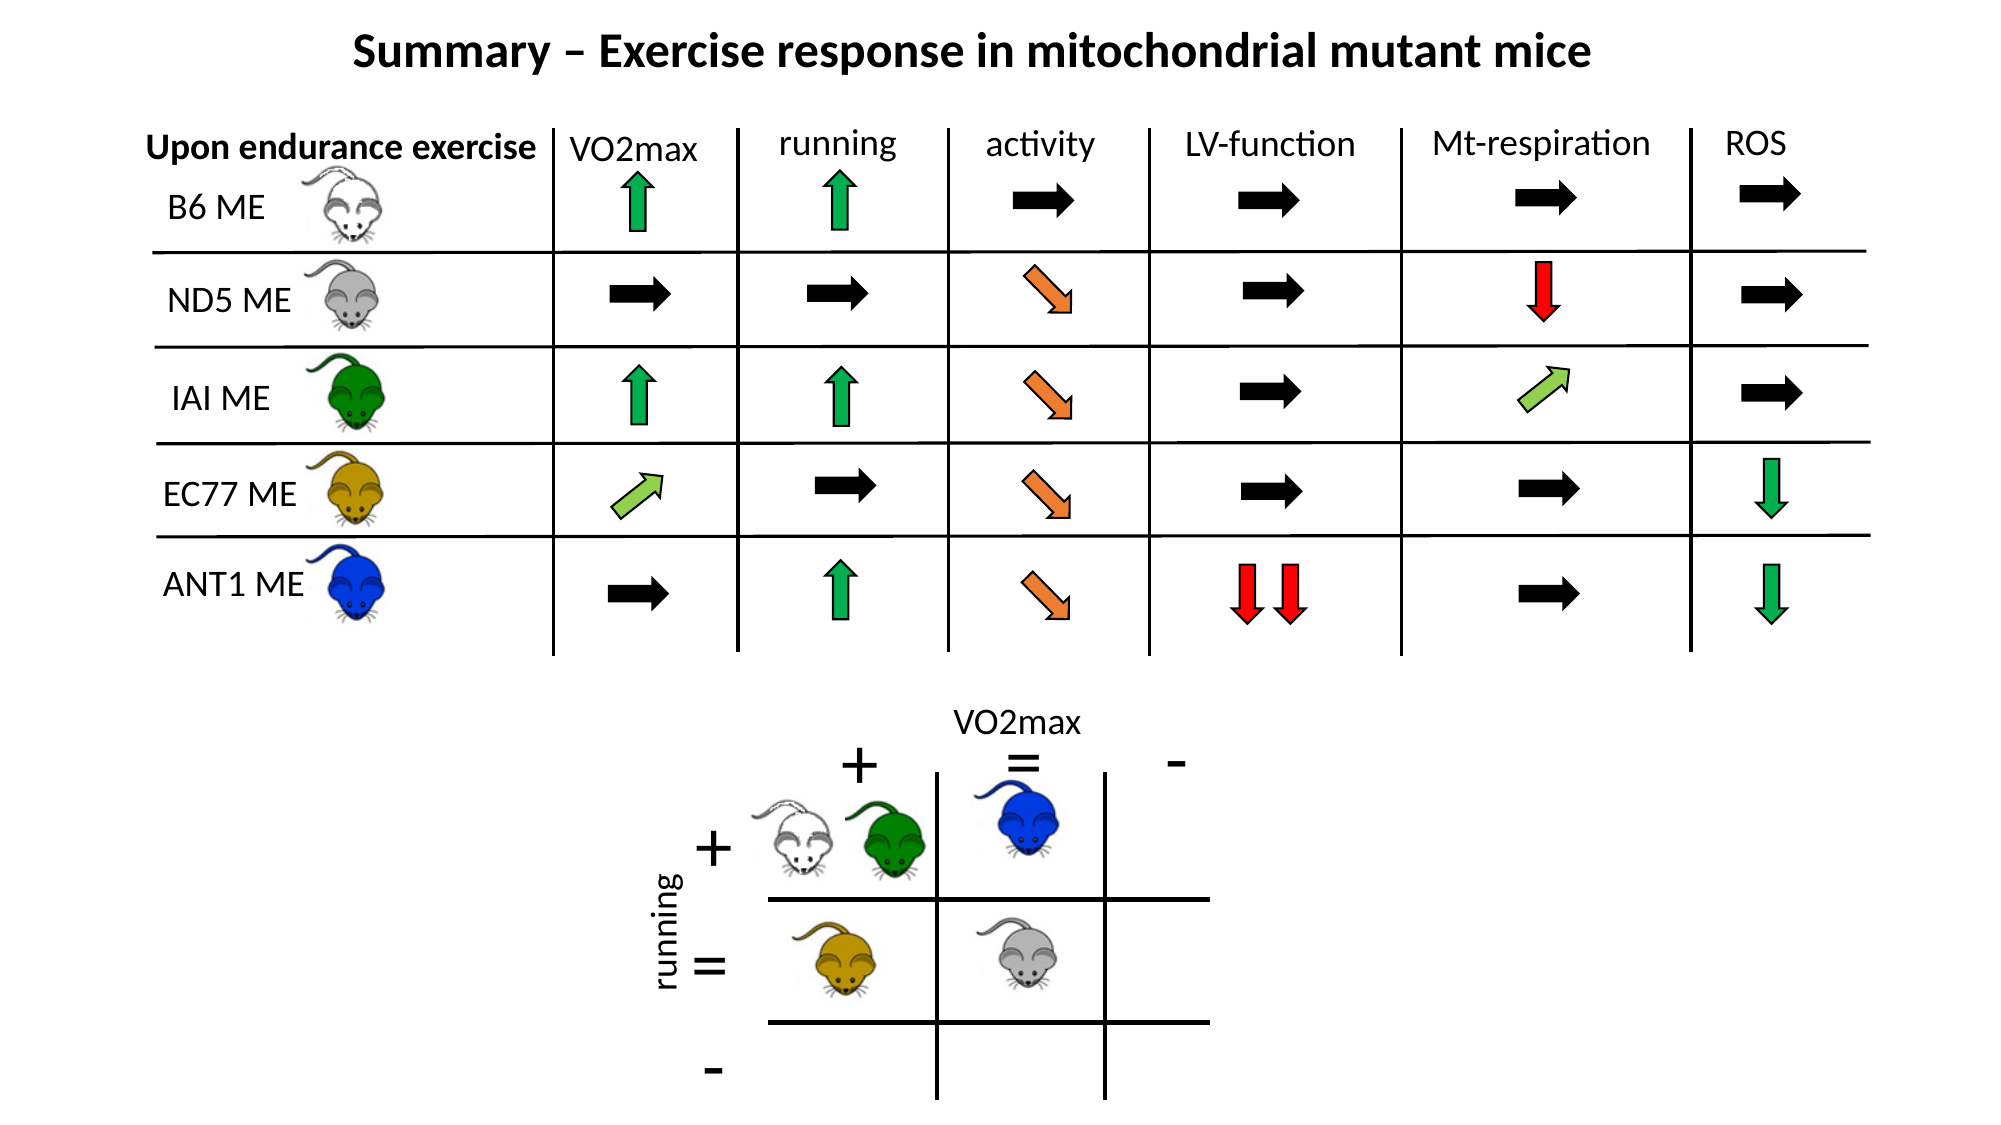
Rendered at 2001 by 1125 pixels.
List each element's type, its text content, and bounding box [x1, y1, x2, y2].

text_box Summary – Exercise response in mitochondrial mutant mice [337, 10, 1608, 85]
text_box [631, 689, 1210, 1101]
picture [745, 794, 845, 883]
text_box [129, 110, 1871, 656]
